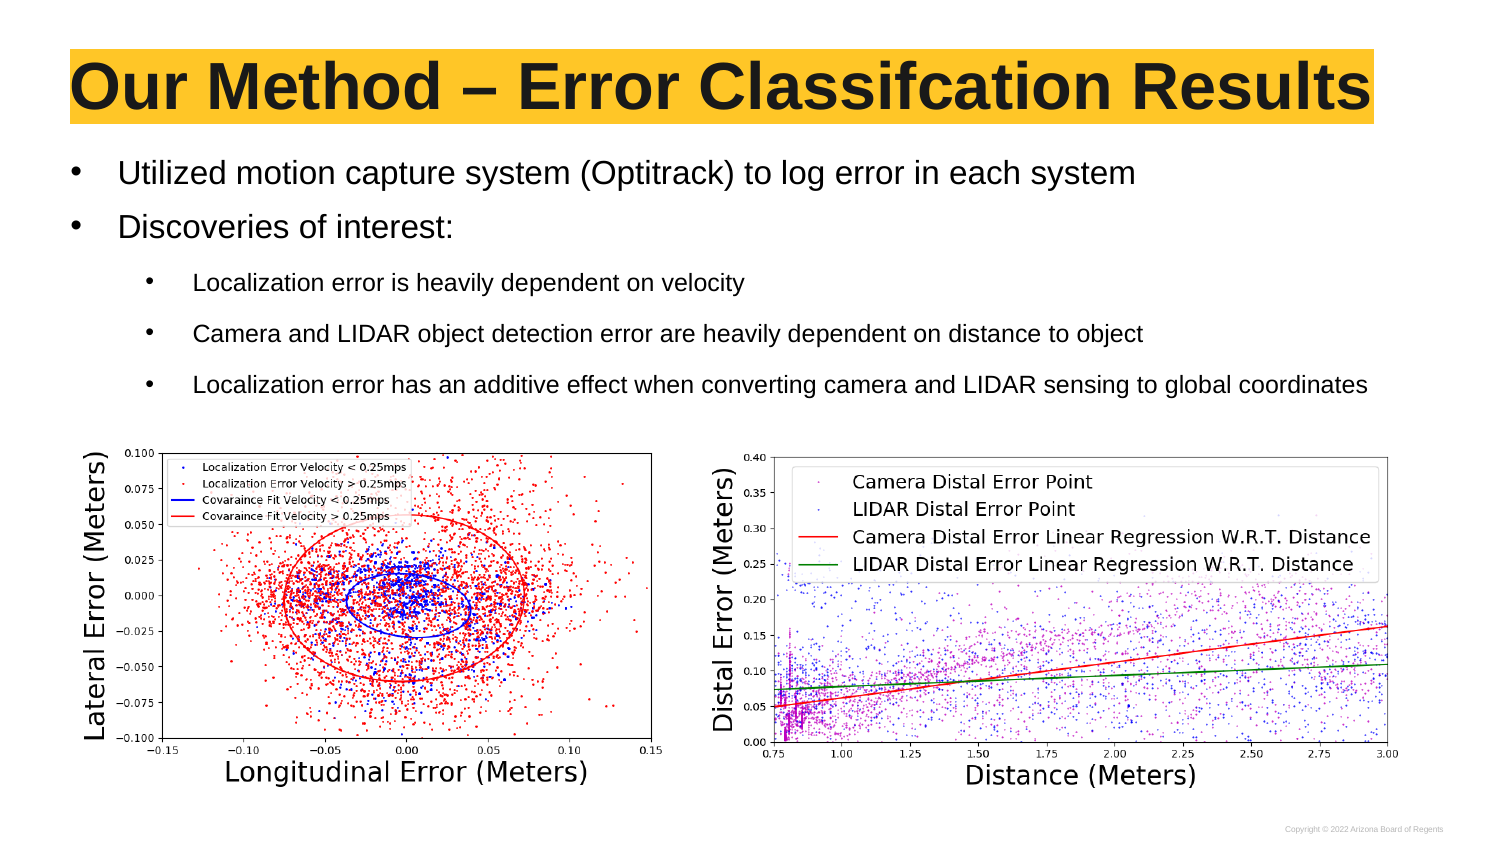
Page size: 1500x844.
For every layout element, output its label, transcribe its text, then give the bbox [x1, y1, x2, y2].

picture [69, 445, 678, 793]
picture [707, 445, 1400, 791]
list Utilized motion capture system (Optitrack) to log error in each system Discoveries of interest: Localization error is heavily dependent on velocity Camera and LIDAR object detection error are heavily dependent on distance to object Localization error has an additive effect when converting camera and LIDAR sensing to global coordinates [70, 145, 1431, 792]
title Our Method – Error Classifcation Results [69, 51, 1431, 145]
